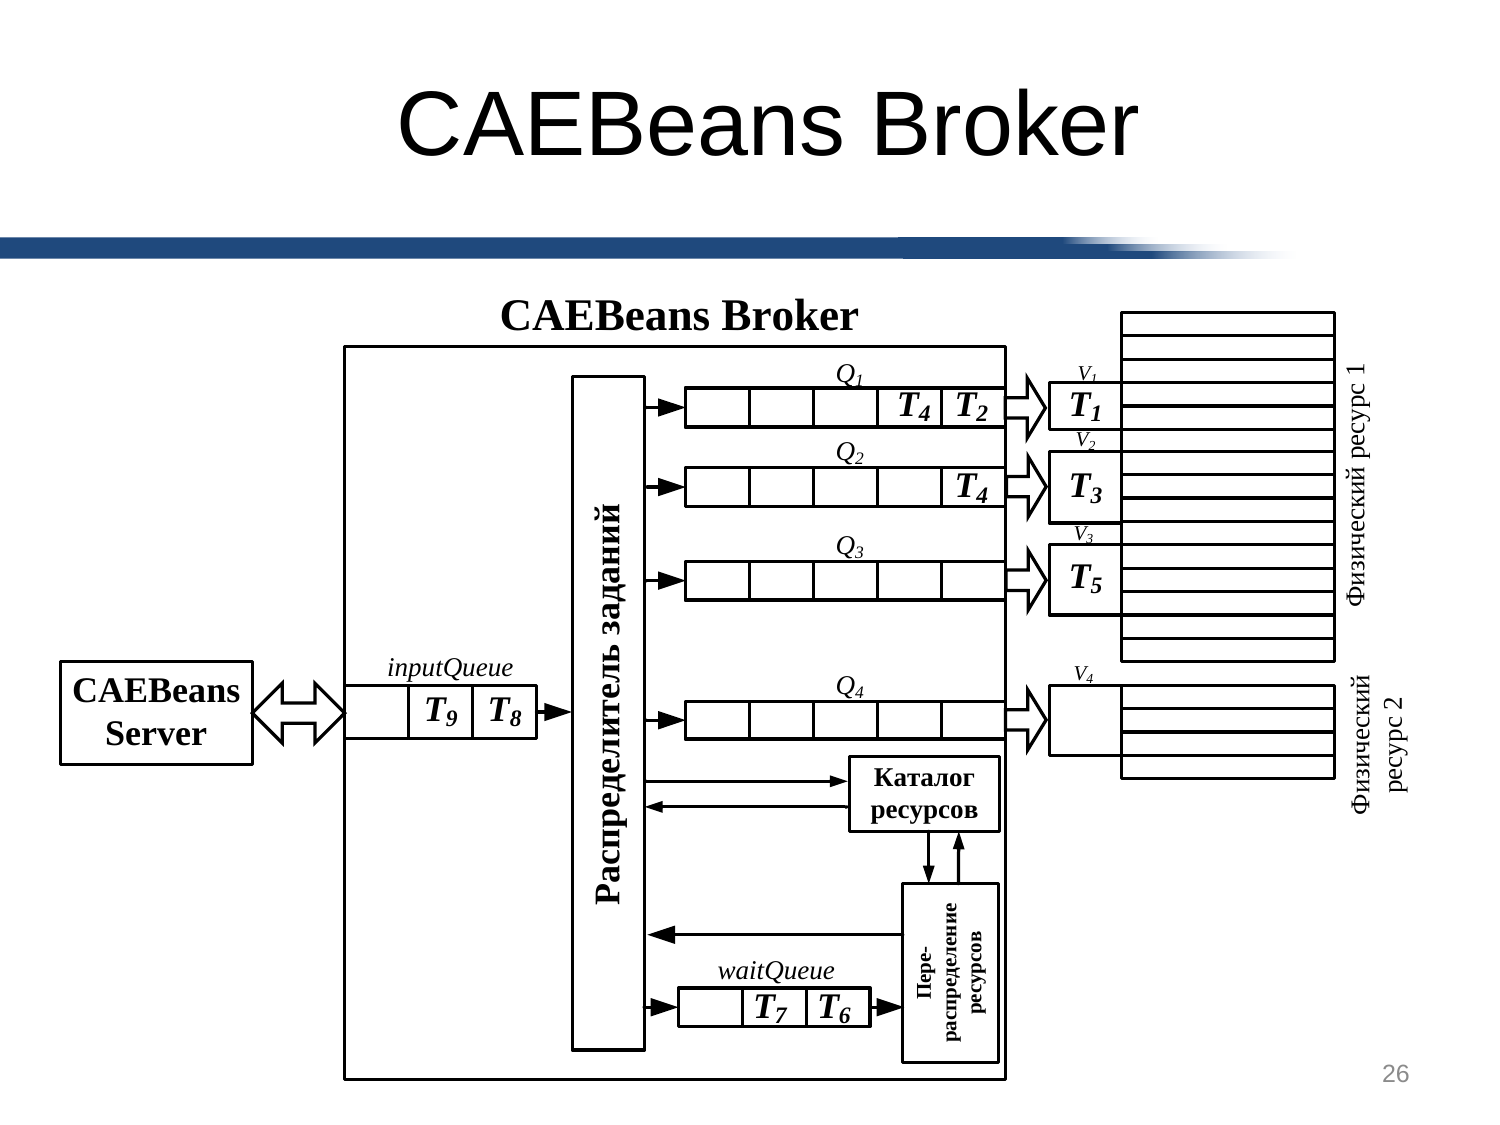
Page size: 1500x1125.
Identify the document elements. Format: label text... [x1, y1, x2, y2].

title CAEBeans Broker [100, 37, 1438, 200]
slide_number 26 [1074, 1042, 1425, 1103]
picture [56, 280, 1412, 1084]
